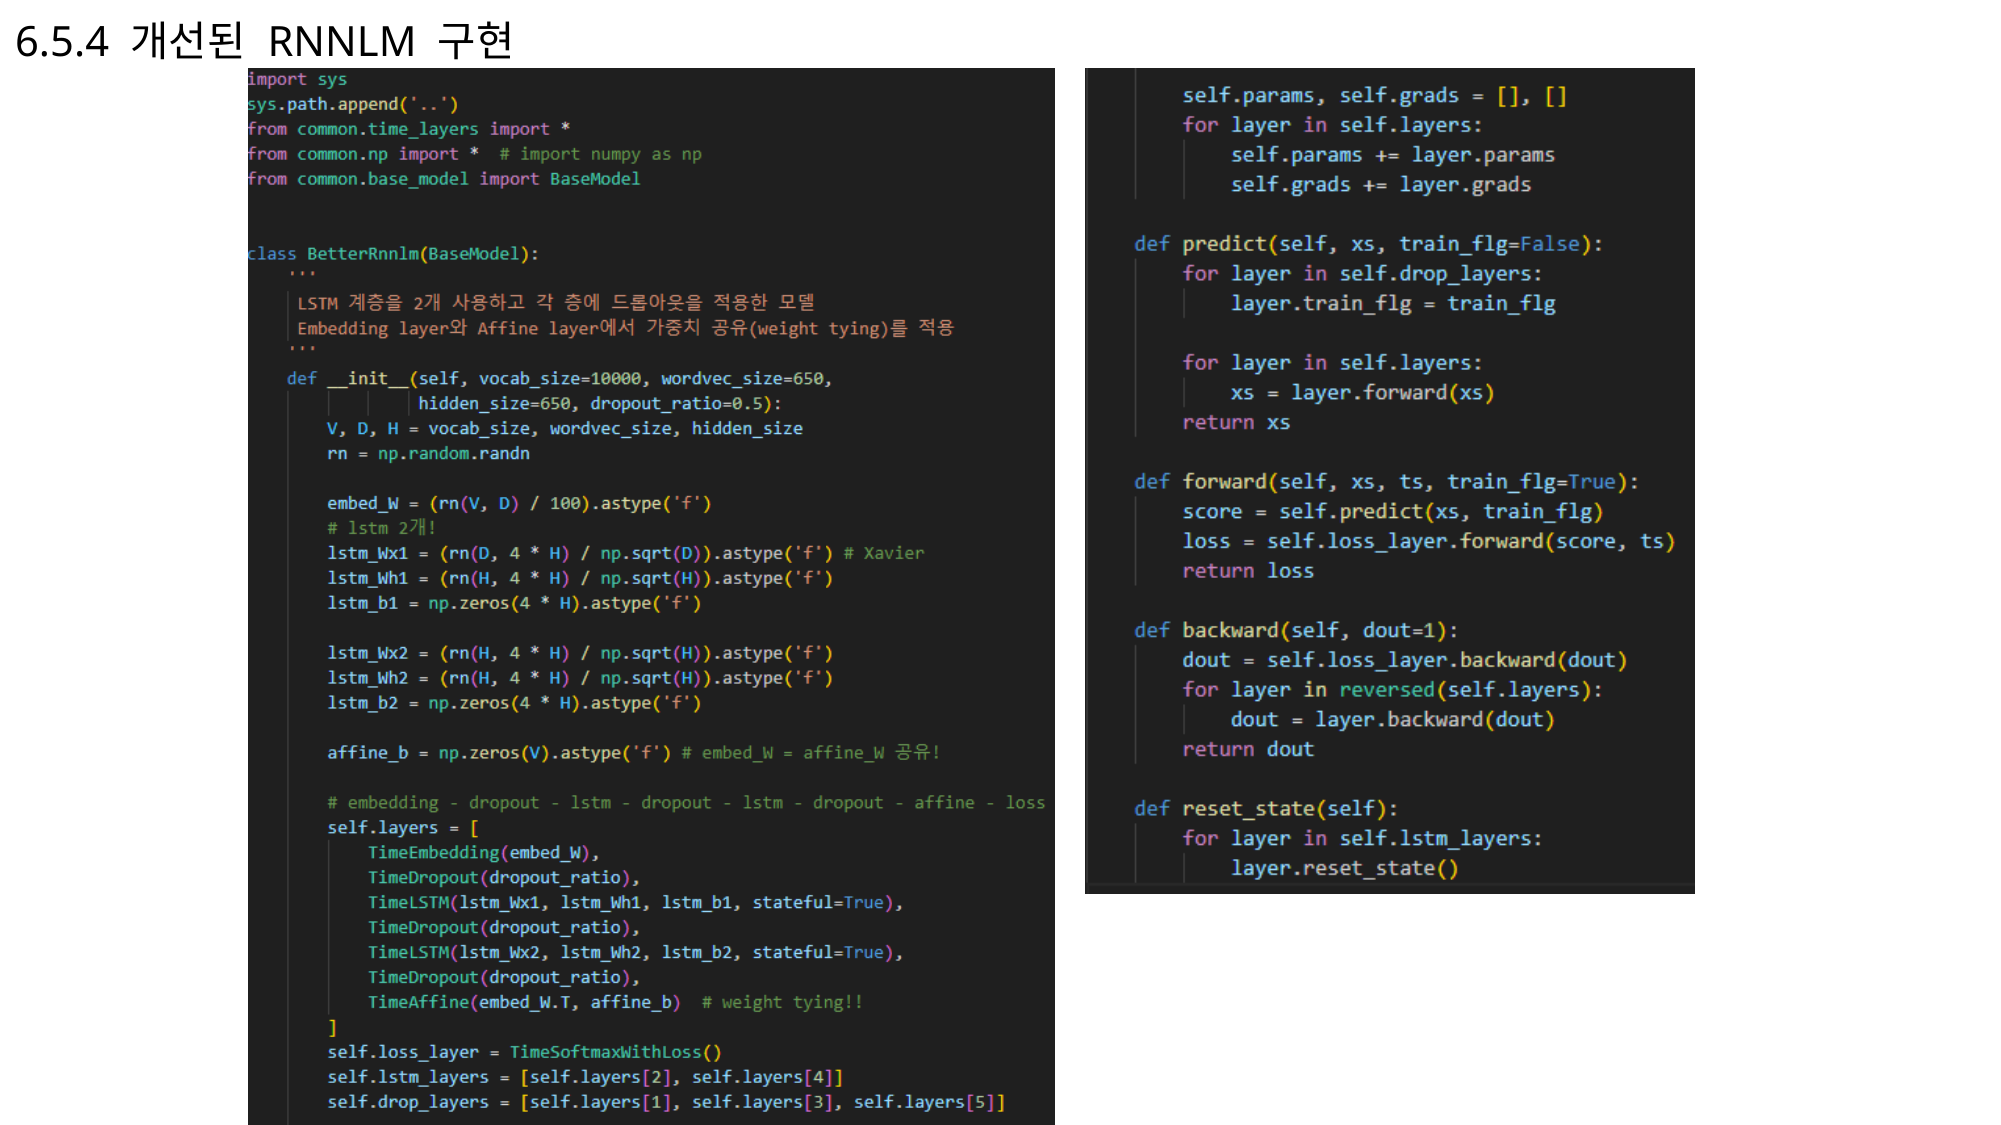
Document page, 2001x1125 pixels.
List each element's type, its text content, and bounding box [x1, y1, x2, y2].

title 6.5.4 개선된 RNNLM 구현 [0, 0, 1725, 153]
picture [248, 68, 1055, 1125]
picture [1085, 67, 1695, 894]
